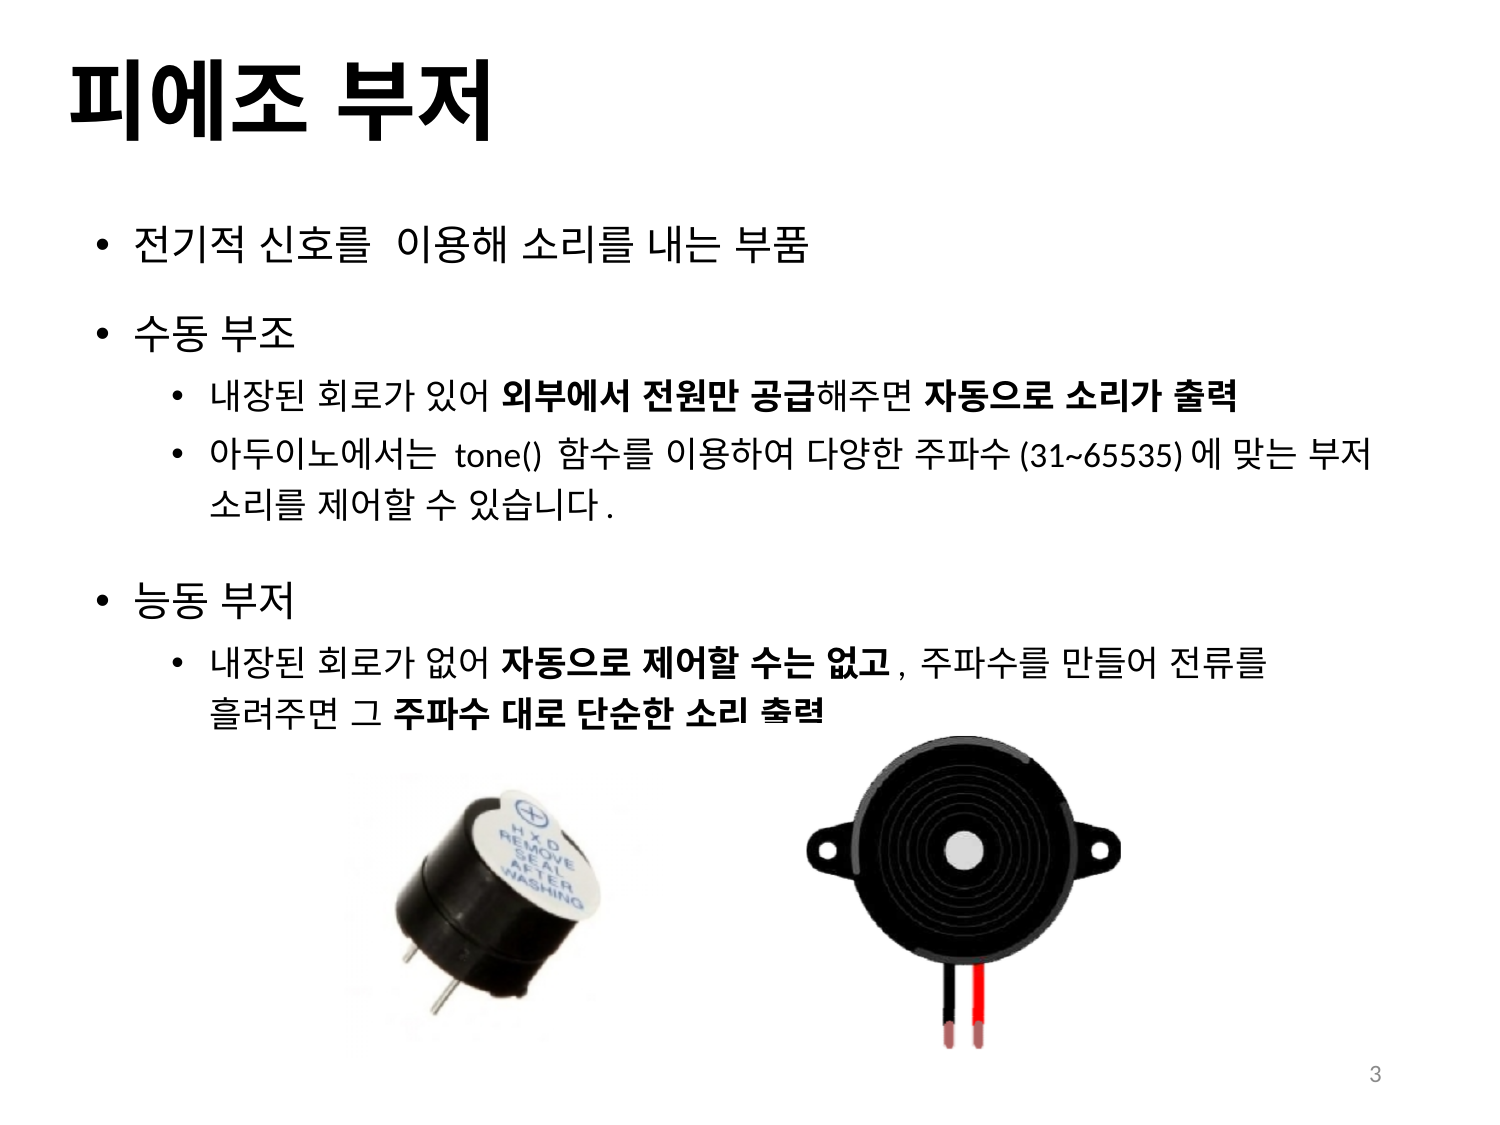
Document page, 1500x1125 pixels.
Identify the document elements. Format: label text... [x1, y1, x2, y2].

slide_number 3 [1059, 1042, 1397, 1103]
text_box 전기적 신호를 이용해 소리를 내는 부품 수동 부조 내장된 회로가 있어 외부에서 전원만 공급해주면 자동으로 소리가 출력 아두이노에서는 tone() 함수를 이용하여 다양한 주파수(31~65535)에 맞는 부저 소리를 제어할 수 있습니다. 능동 부저 내장된 회로가 없어 자동으로 제어할 수는 없고, 주파수를 만들어 전류를 흘려주면 그 주파수 대로 단순한 소리 출력 [80, 187, 1420, 748]
picture [726, 723, 1190, 1073]
picture [344, 773, 663, 1058]
text_box 피에조 부저 [53, 50, 1347, 161]
